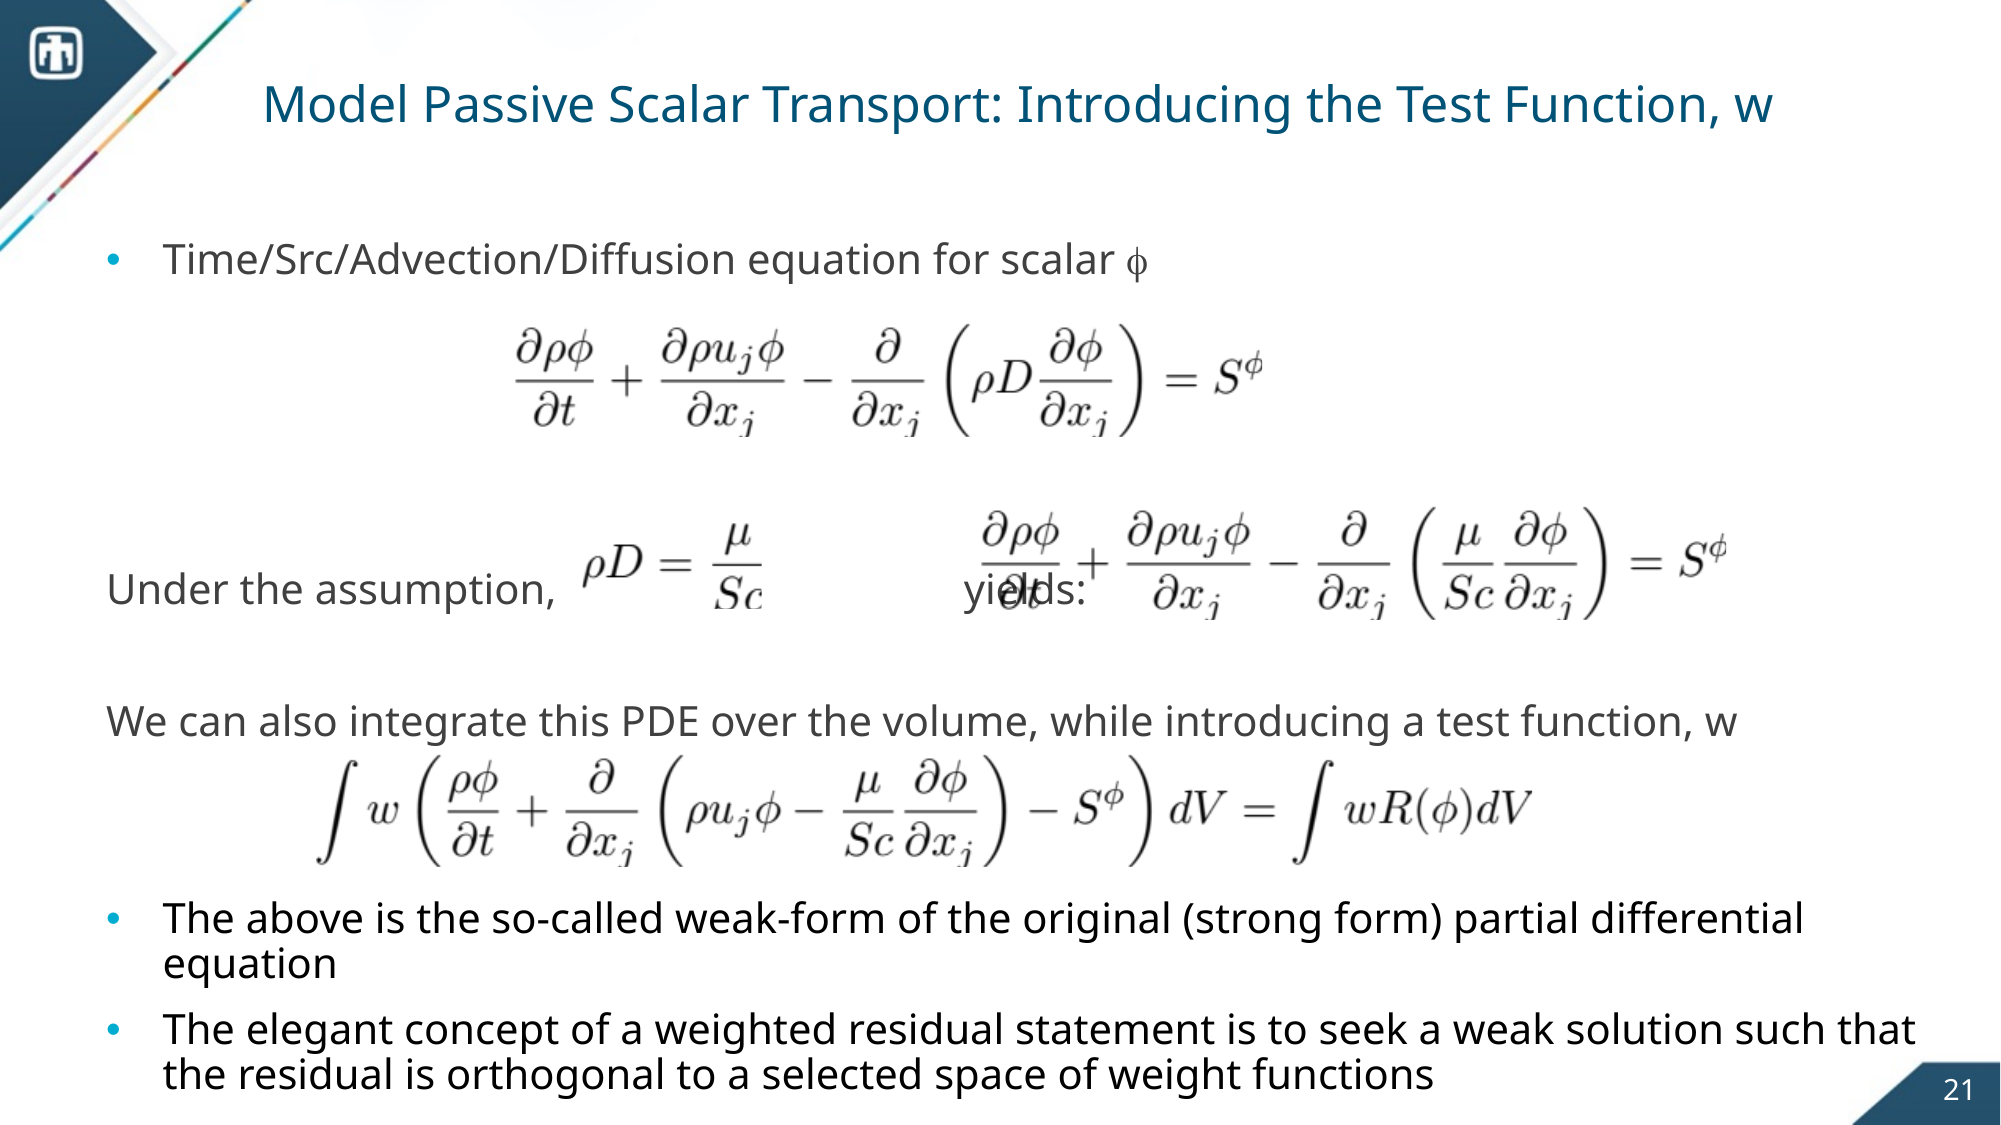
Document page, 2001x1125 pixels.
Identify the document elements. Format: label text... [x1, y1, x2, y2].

slide_number 21 [1919, 1061, 2000, 1122]
picture [0, 0, 2001, 1125]
title Model Passive Scalar Transport: Introducing the Test Function, w [262, 42, 1919, 170]
list Time/Src/Advection/Diffusion equation for scalar f Under the assumption, yields: We can also integrate this PDE over the volume, while introducing a test function, w The above is the so-called weak-form of the original (strong form) partial differential equation The elegant concept of a weighted residual statement is to seek a weak solution such that the residual is orthogonal to a selected space of weight functions [106, 231, 1919, 1122]
